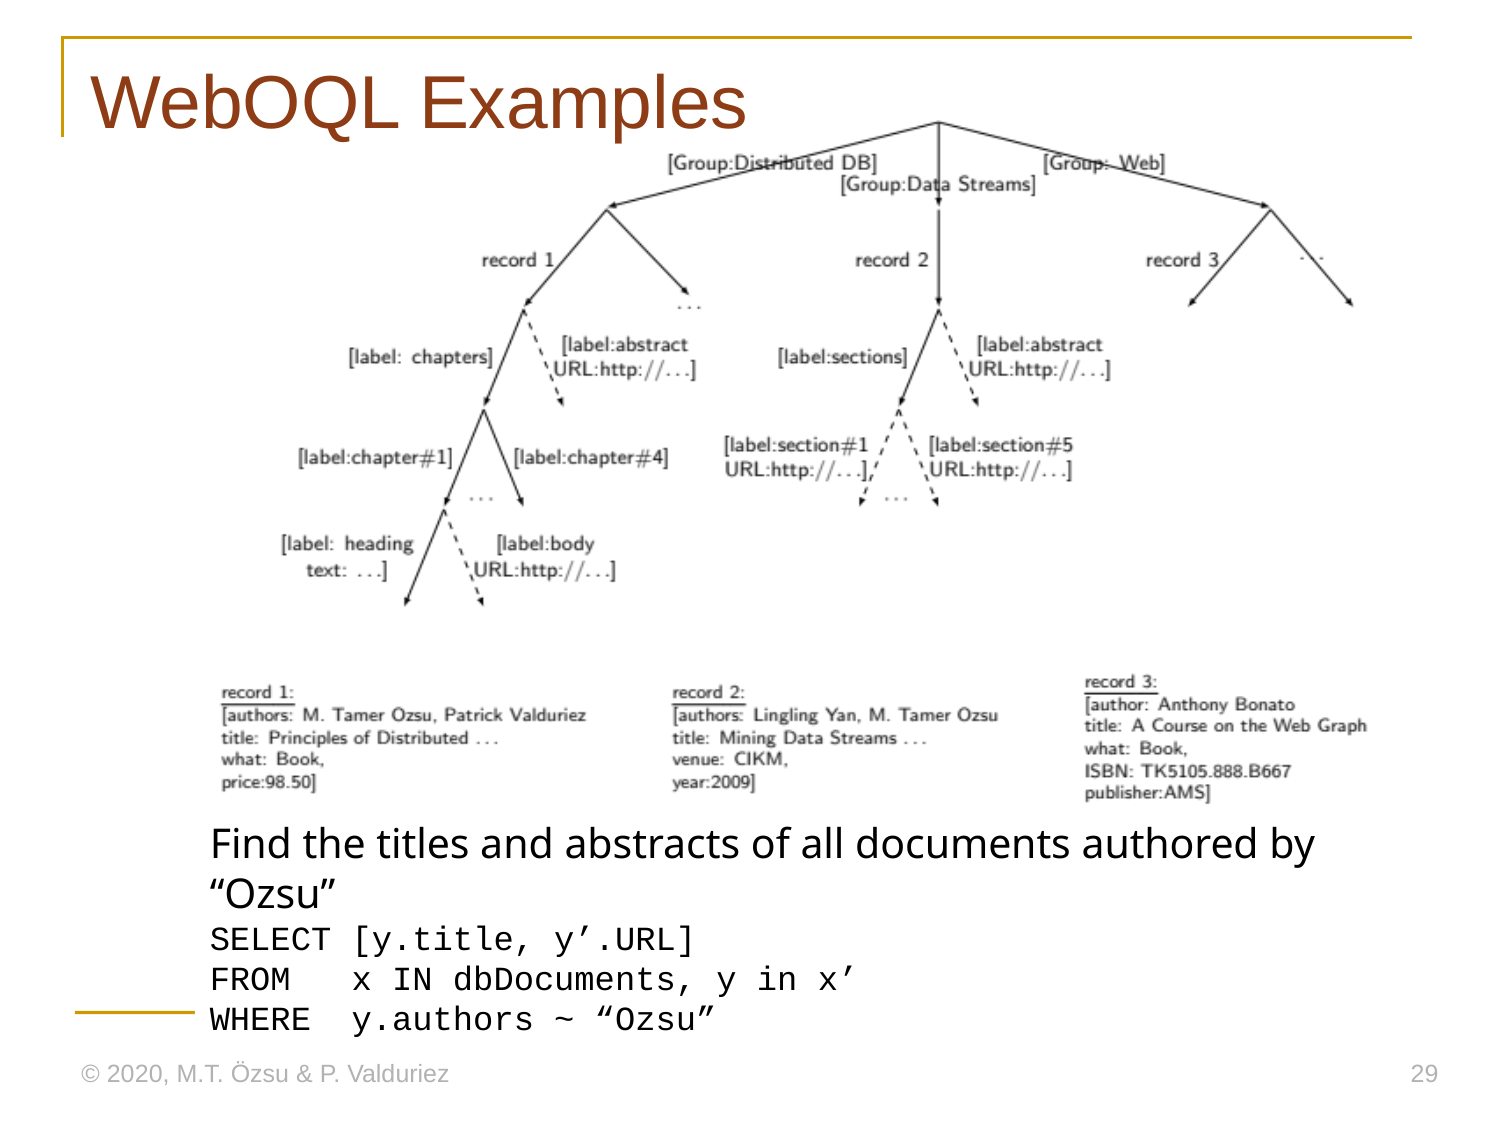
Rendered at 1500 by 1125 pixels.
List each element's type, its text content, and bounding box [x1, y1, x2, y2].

text_box Find the titles and abstracts of all documents authored by “Ozsu” SELECT [y.title, y’.URL] FROM x IN dbDocuments, y in x’ WHERE y.authors ~ “Ozsu” [194, 810, 1464, 1046]
picture [206, 89, 1389, 817]
footer © 2020, M.T. Özsu & P. Valduriez [66, 1042, 573, 1103]
slide_number 29 [1116, 1042, 1454, 1103]
title WebOQL Examples [74, 45, 1426, 233]
